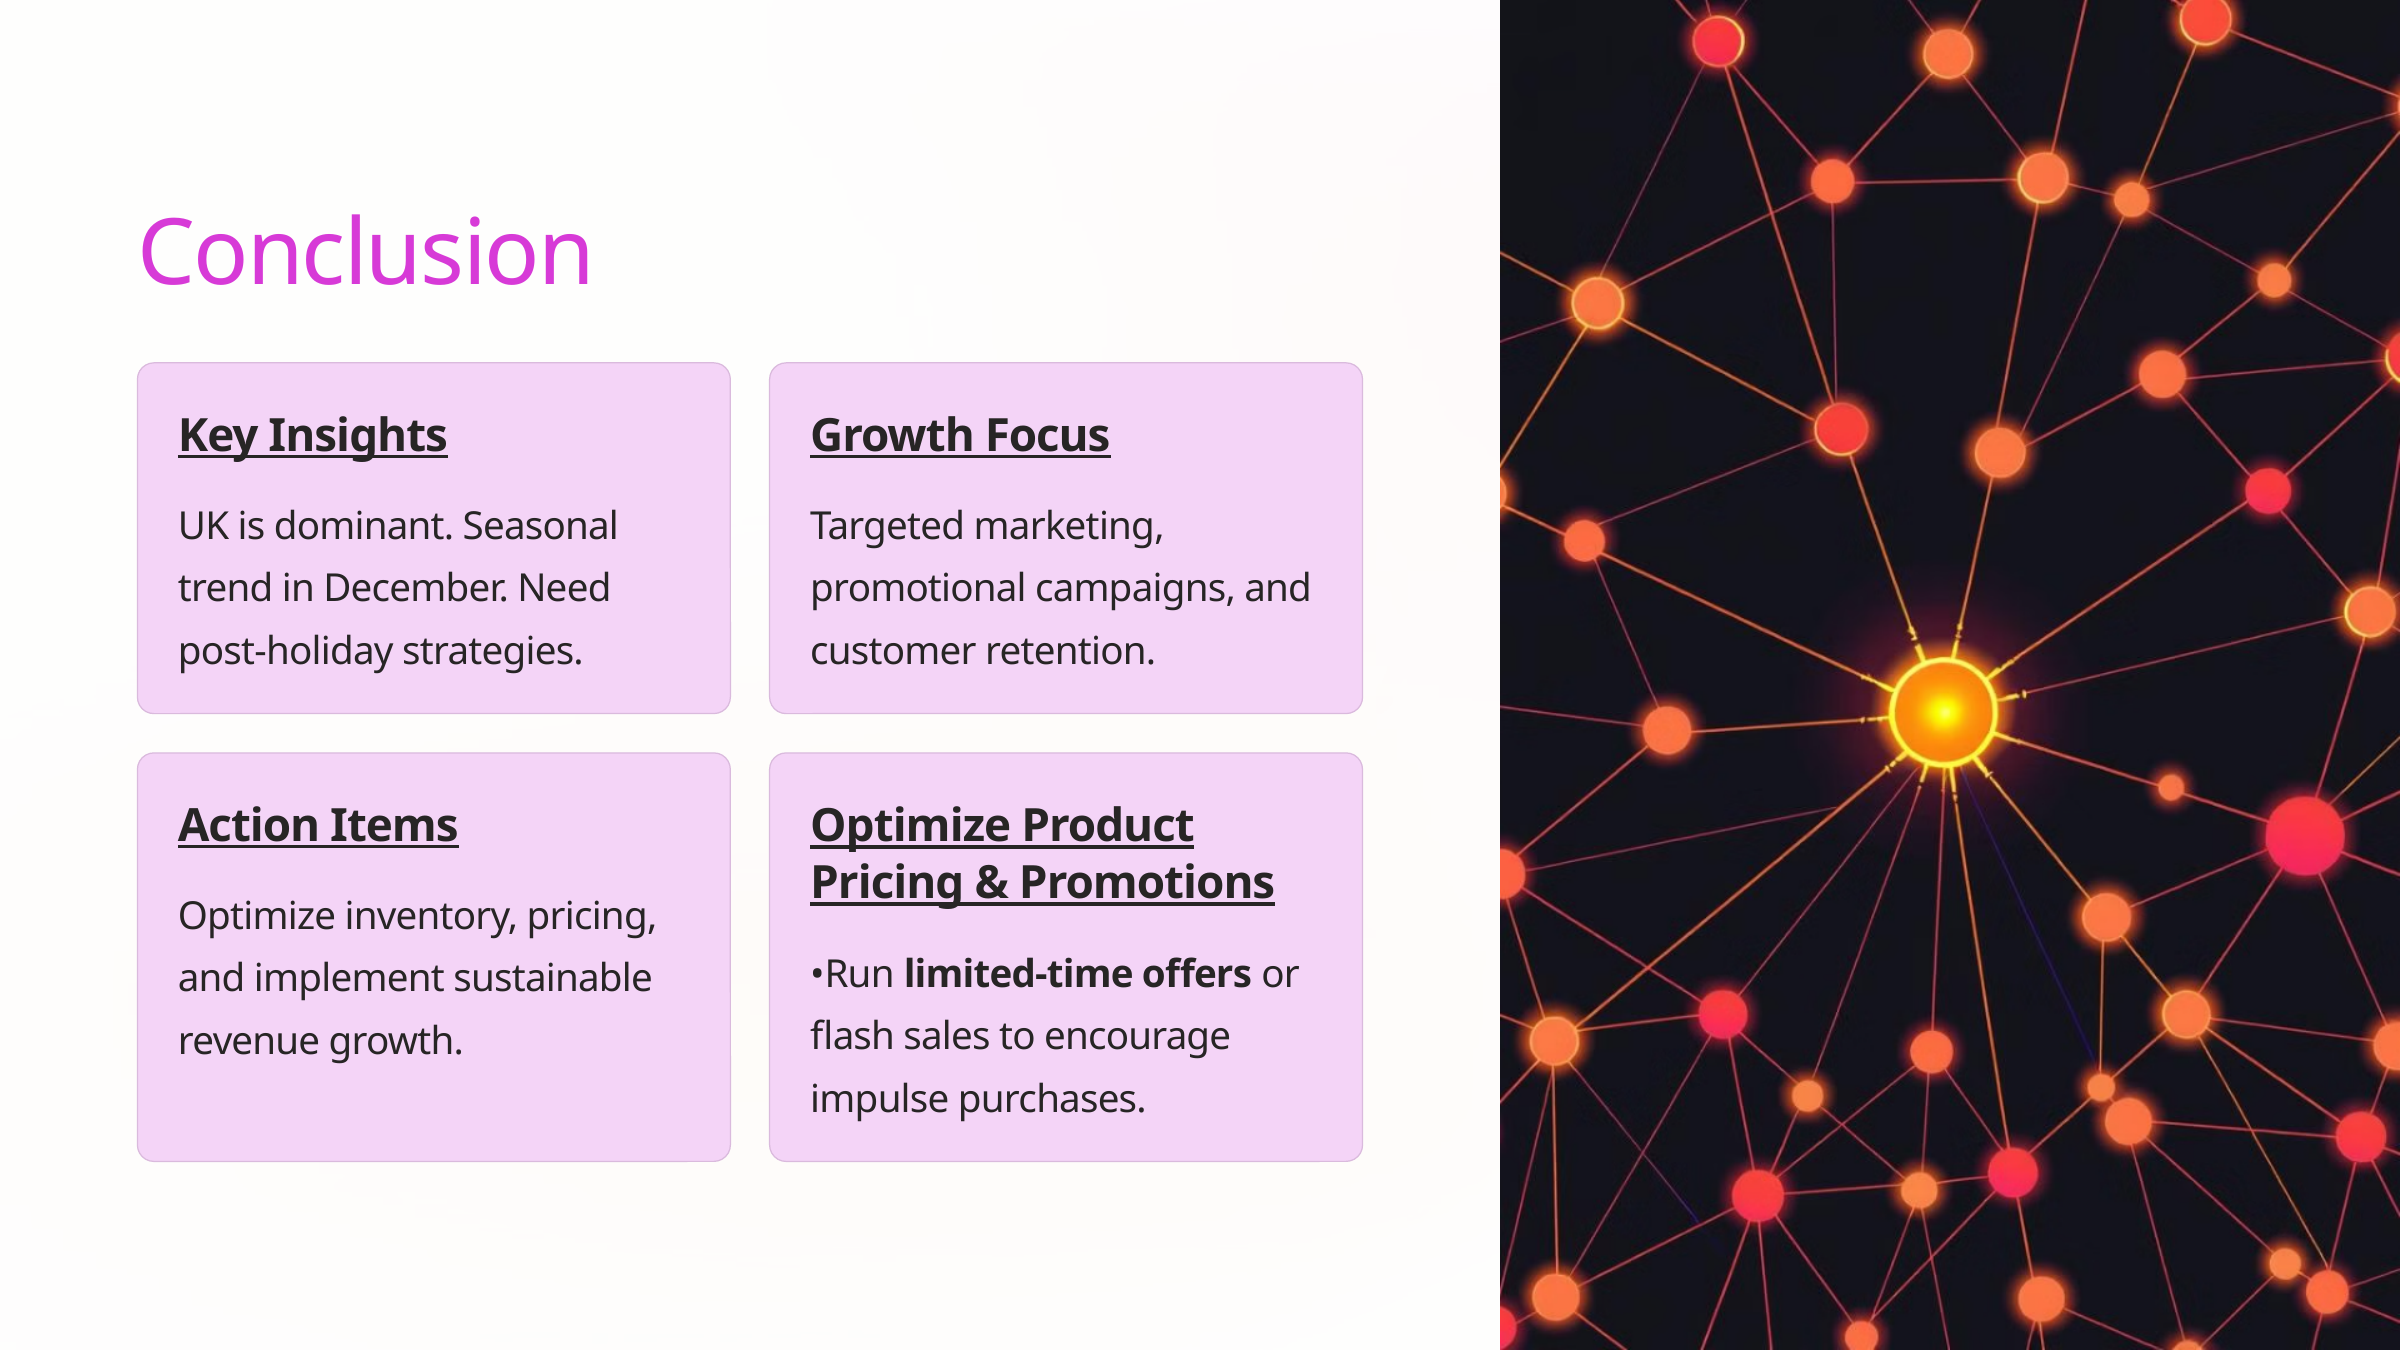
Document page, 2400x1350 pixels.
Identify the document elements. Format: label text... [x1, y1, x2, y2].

text_box Optimize inventory, pricing, and implement sustainable revenue growth. [177, 874, 690, 1064]
text_box Optimize Product Pricing & Promotions [810, 793, 1323, 909]
text_box Key Insights [177, 403, 640, 462]
text_box [137, 362, 731, 714]
text_box Action Items [177, 793, 640, 852]
picture [1499, 0, 2400, 1350]
text_box [769, 362, 1363, 714]
text_box Targeted marketing, promotional campaigns, and customer retention. [810, 484, 1323, 674]
text_box Conclusion [137, 188, 1062, 304]
text_box •Run limited-time offers or flash sales to encourage impulse purchases. [810, 932, 1323, 1121]
text_box UK is dominant. Seasonal trend in December. Need post-holiday strategies. [177, 484, 690, 674]
text_box Growth Focus [810, 403, 1273, 462]
text_box [769, 752, 1363, 1162]
text_box [137, 752, 731, 1162]
